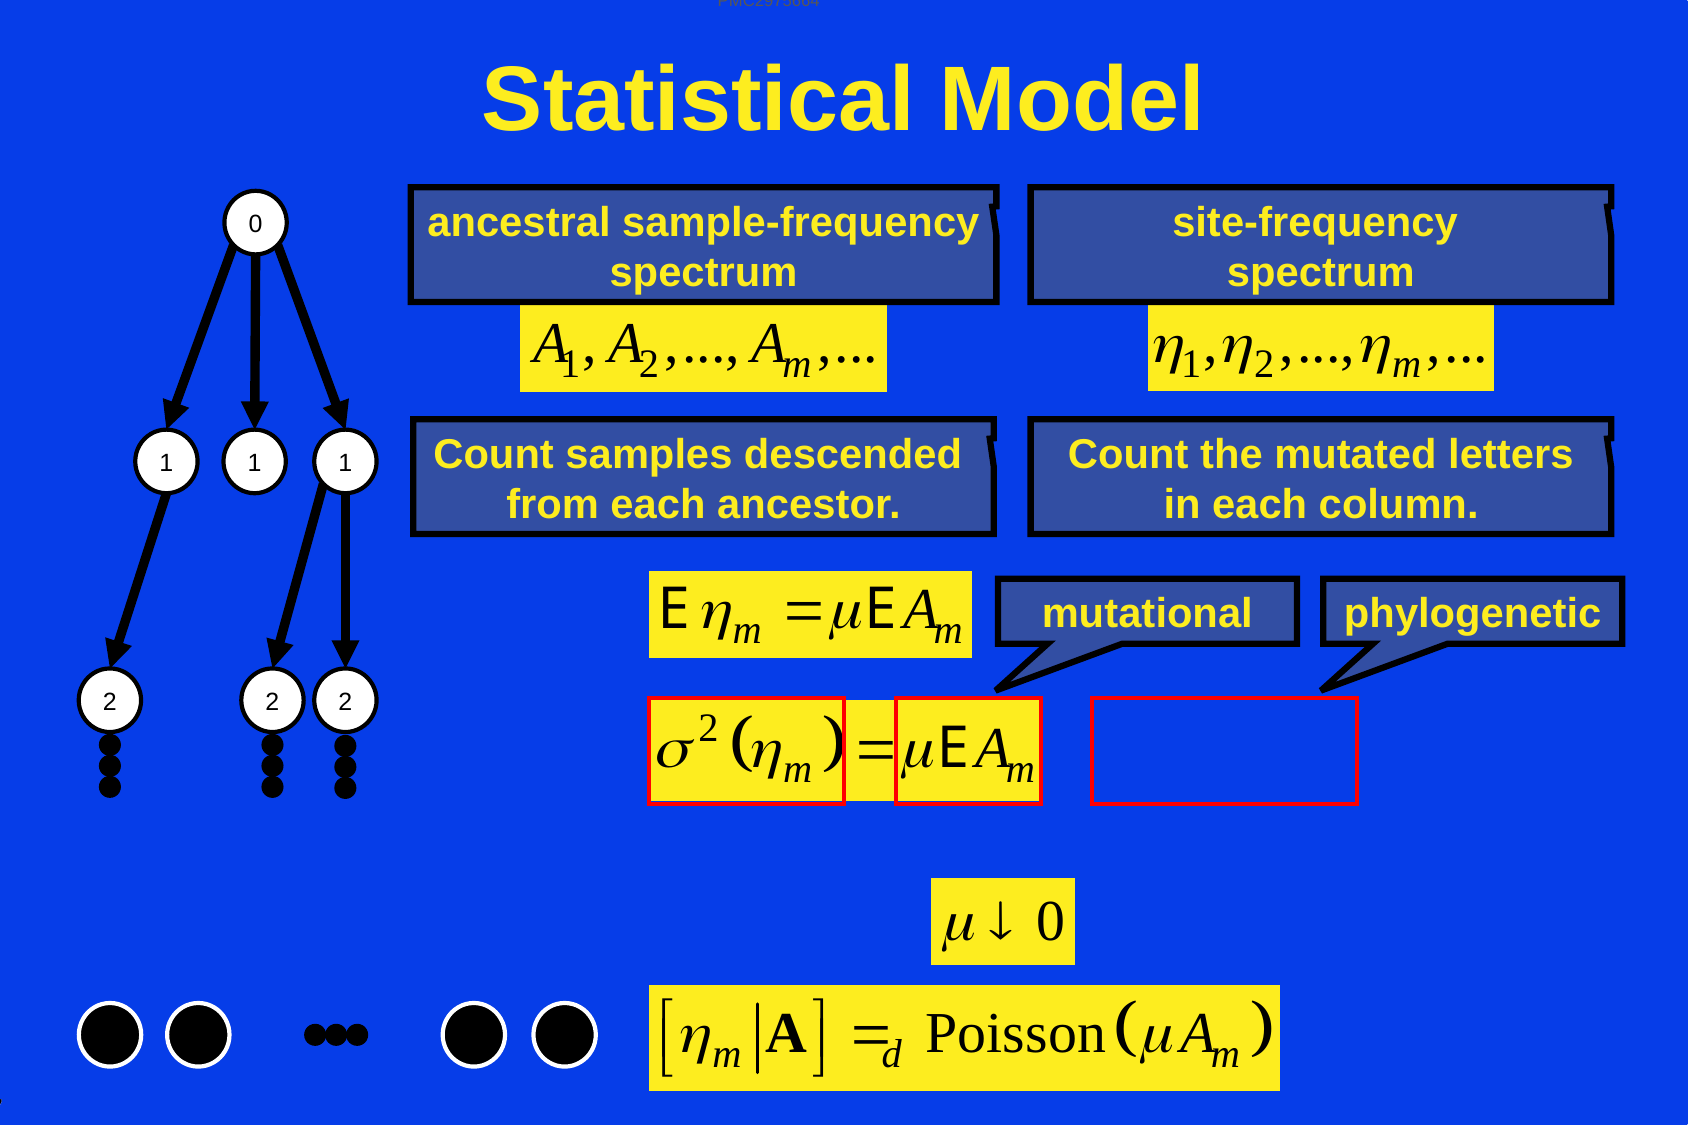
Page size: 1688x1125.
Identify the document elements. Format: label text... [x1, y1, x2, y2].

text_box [241, 668, 304, 799]
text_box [410, 186, 1612, 536]
text_box Statistical Model [0, 0, 1688, 188]
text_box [348, 1002, 597, 1067]
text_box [166, 244, 234, 430]
text_box 1 [135, 430, 198, 494]
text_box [648, 984, 1281, 1092]
text_box 1 [314, 429, 377, 493]
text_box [166, 1002, 323, 1067]
text_box phylogenetic [1320, 578, 1623, 691]
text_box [324, 1002, 348, 1067]
text_box 0 [224, 190, 287, 254]
text_box 1 [223, 430, 286, 494]
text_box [78, 668, 142, 799]
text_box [314, 668, 377, 800]
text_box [648, 699, 1358, 802]
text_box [277, 244, 346, 430]
text_box mutational [995, 578, 1297, 691]
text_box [930, 877, 1076, 966]
text_box PMC2975664 [717, 0, 970, 55]
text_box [648, 570, 972, 658]
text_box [272, 483, 324, 669]
text_box [78, 1002, 142, 1067]
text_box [109, 493, 167, 669]
